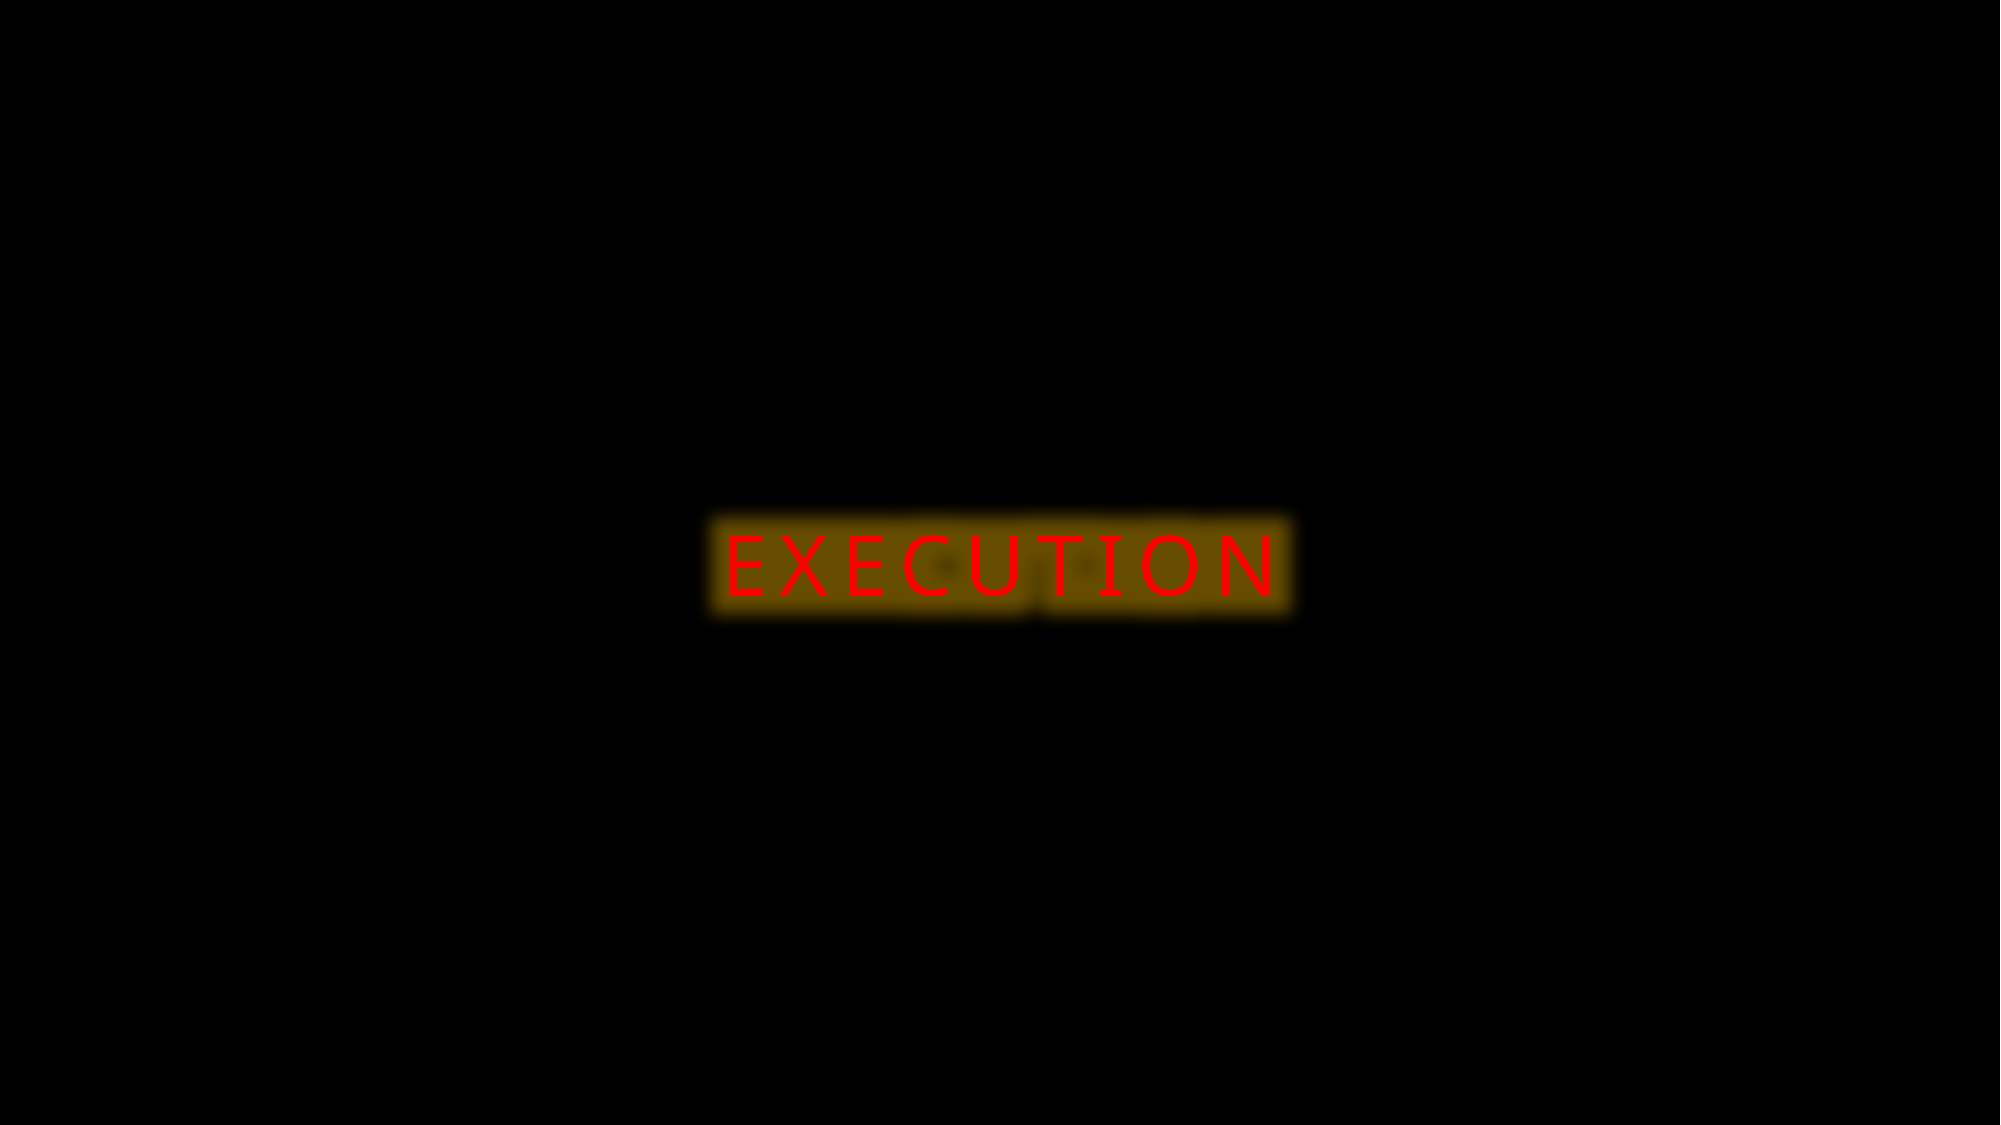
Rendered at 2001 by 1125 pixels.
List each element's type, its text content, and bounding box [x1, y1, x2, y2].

text_box EXECUTION [706, 504, 1294, 620]
